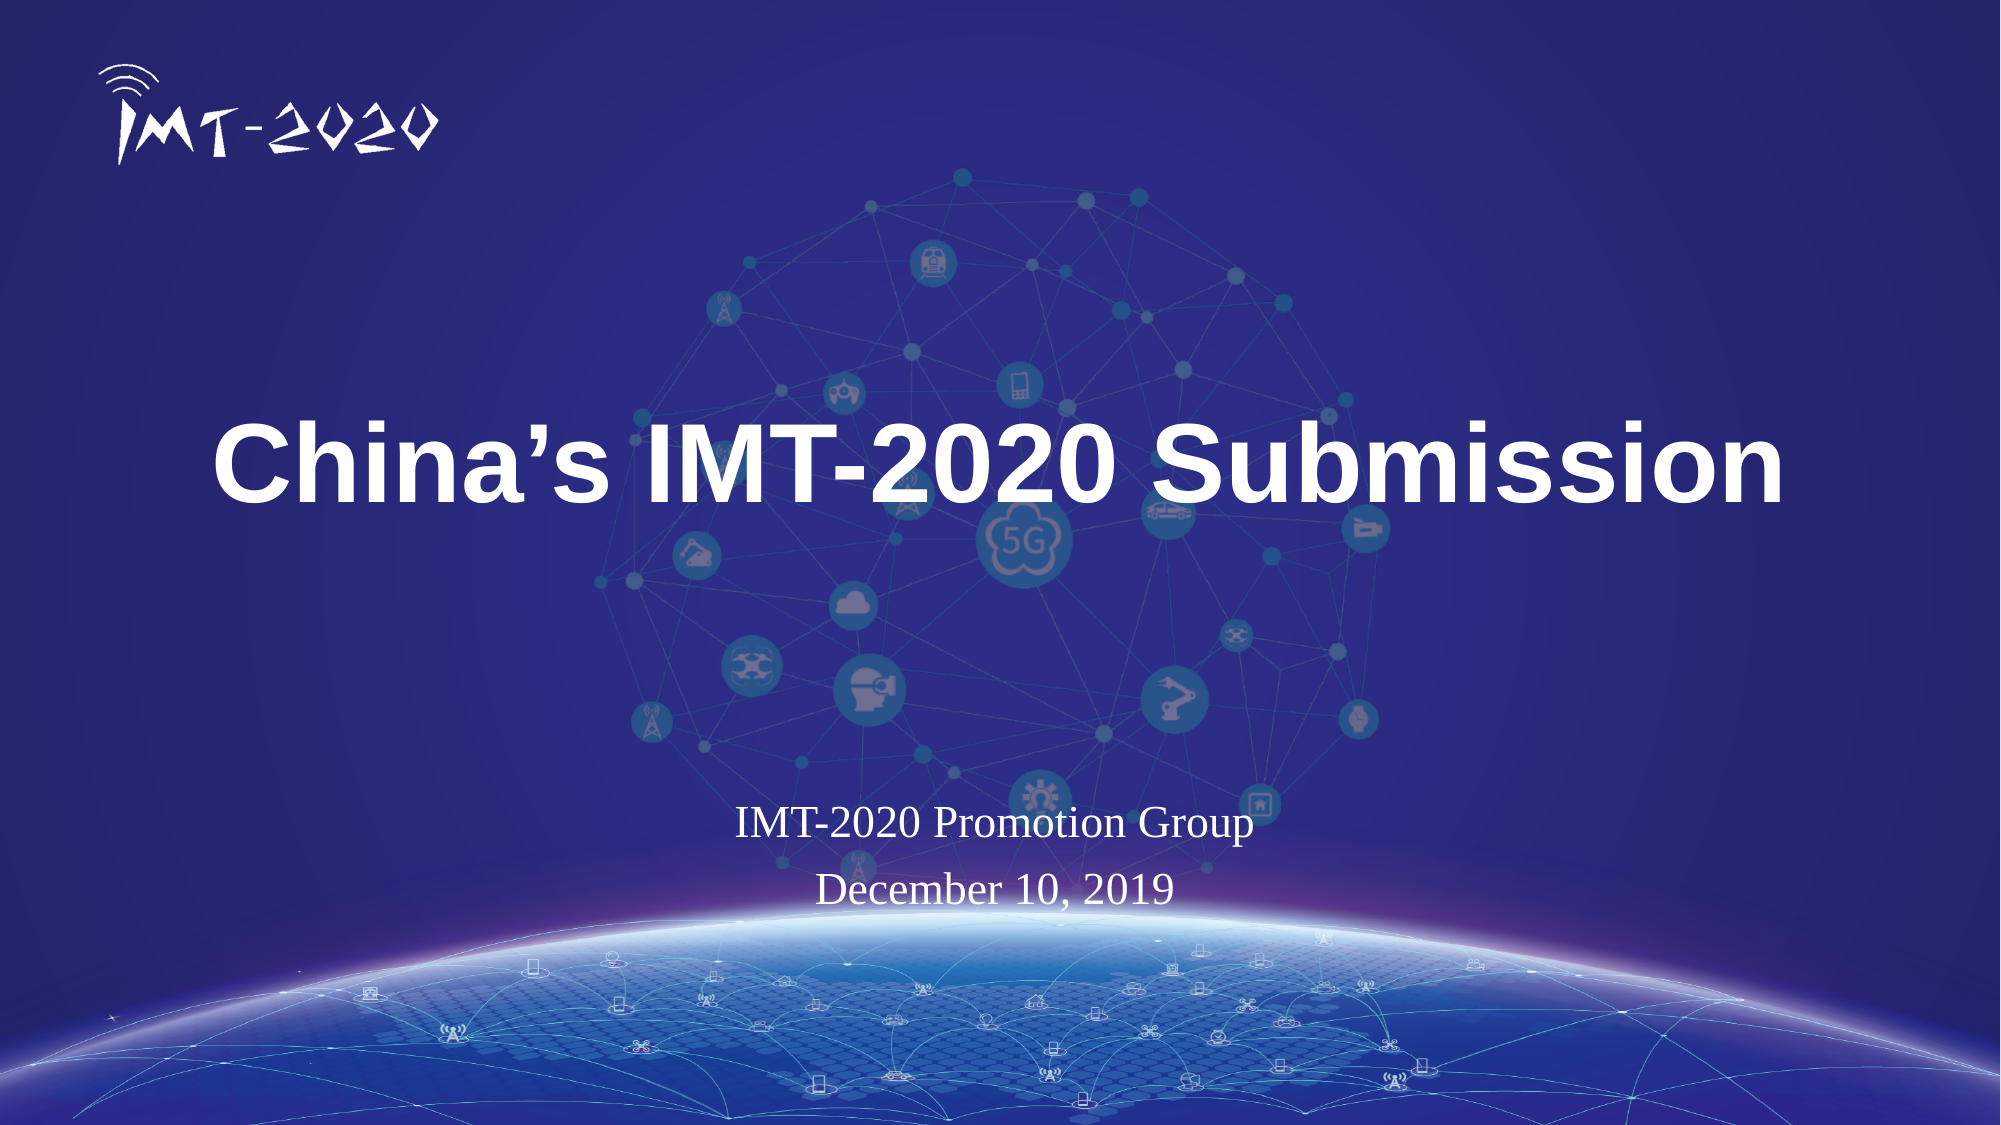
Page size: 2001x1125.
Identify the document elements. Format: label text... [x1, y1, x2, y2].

subtitle IMT-2020 Promotion Group December 10, 2019 [244, 783, 1745, 927]
picture [0, 0, 2001, 1125]
text_box China’s IMT-2020 Submission [54, 382, 1946, 533]
